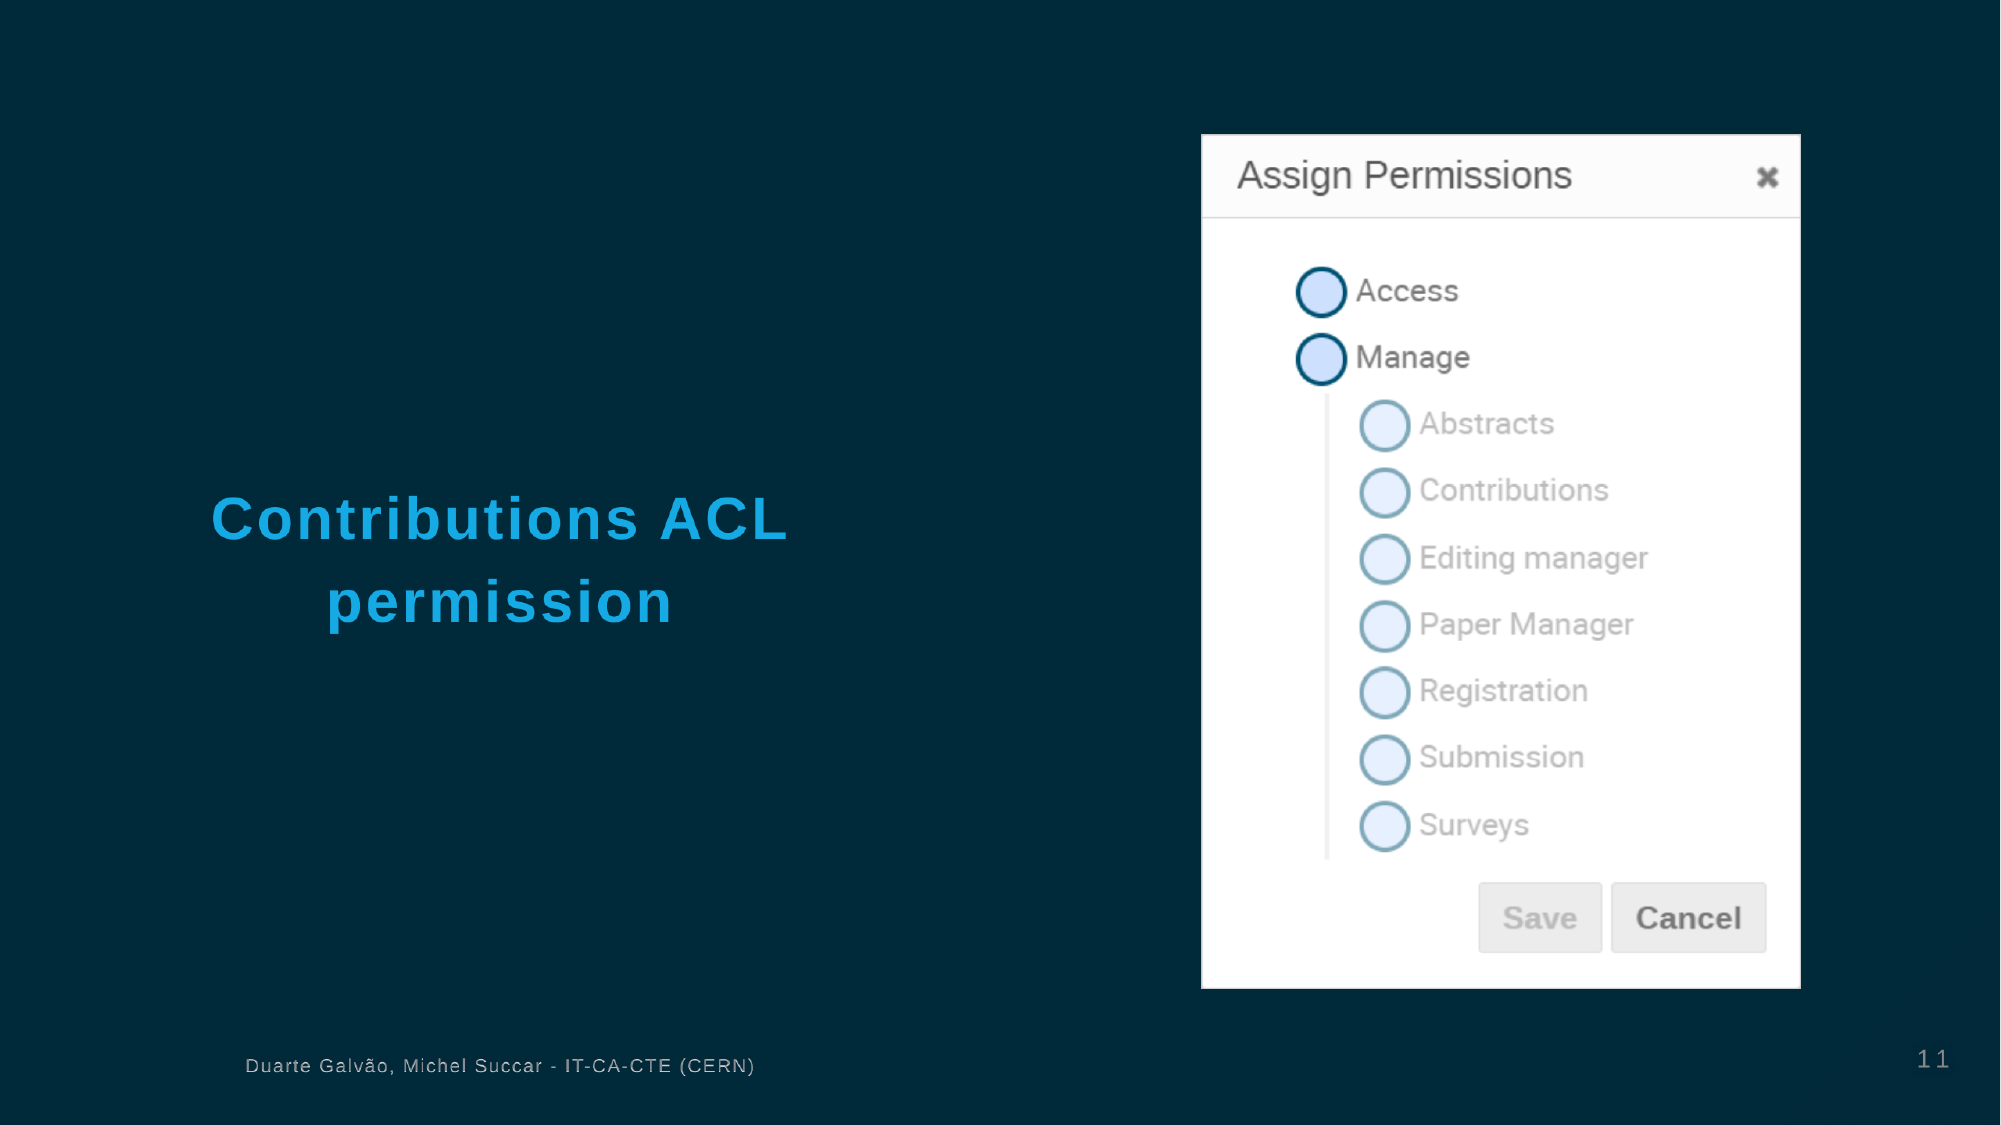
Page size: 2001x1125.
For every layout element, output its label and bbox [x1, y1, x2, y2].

picture [524, 1061, 532, 1071]
picture [338, 501, 354, 538]
picture [407, 592, 415, 621]
picture [373, 508, 380, 514]
picture [513, 1065, 520, 1072]
picture [1938, 1050, 1948, 1067]
picture [341, 591, 359, 621]
picture [366, 1058, 374, 1072]
picture [214, 499, 250, 539]
picture [1919, 1050, 1929, 1067]
picture [660, 1058, 669, 1071]
picture [263, 1063, 270, 1072]
picture [369, 591, 396, 621]
picture [530, 508, 559, 539]
picture [247, 1058, 257, 1071]
picture [508, 591, 533, 621]
picture [462, 591, 476, 621]
picture [439, 1059, 446, 1071]
picture [641, 592, 648, 621]
picture [260, 508, 289, 539]
picture [756, 499, 785, 538]
picture [449, 509, 466, 539]
picture [337, 1061, 344, 1072]
picture [489, 592, 496, 621]
picture [709, 499, 744, 539]
picture [410, 497, 418, 538]
picture [609, 1064, 618, 1069]
picture [485, 501, 502, 538]
picture [301, 1061, 309, 1072]
picture [571, 509, 579, 538]
picture [609, 508, 635, 538]
picture [545, 591, 569, 621]
picture [322, 1065, 332, 1072]
picture [512, 509, 518, 538]
picture [573, 1058, 582, 1071]
picture [1202, 135, 1800, 988]
picture [631, 1061, 641, 1072]
picture [451, 1061, 458, 1069]
picture [390, 509, 396, 538]
picture [427, 1064, 434, 1072]
picture [419, 508, 437, 539]
picture [467, 509, 475, 538]
picture [301, 509, 309, 538]
picture [331, 592, 340, 633]
picture [581, 592, 588, 621]
picture [434, 591, 459, 621]
picture [274, 1061, 282, 1072]
picture [599, 591, 629, 621]
picture [580, 508, 597, 538]
picture [364, 509, 371, 538]
picture [663, 499, 698, 538]
picture [311, 508, 328, 538]
picture [650, 591, 667, 621]
